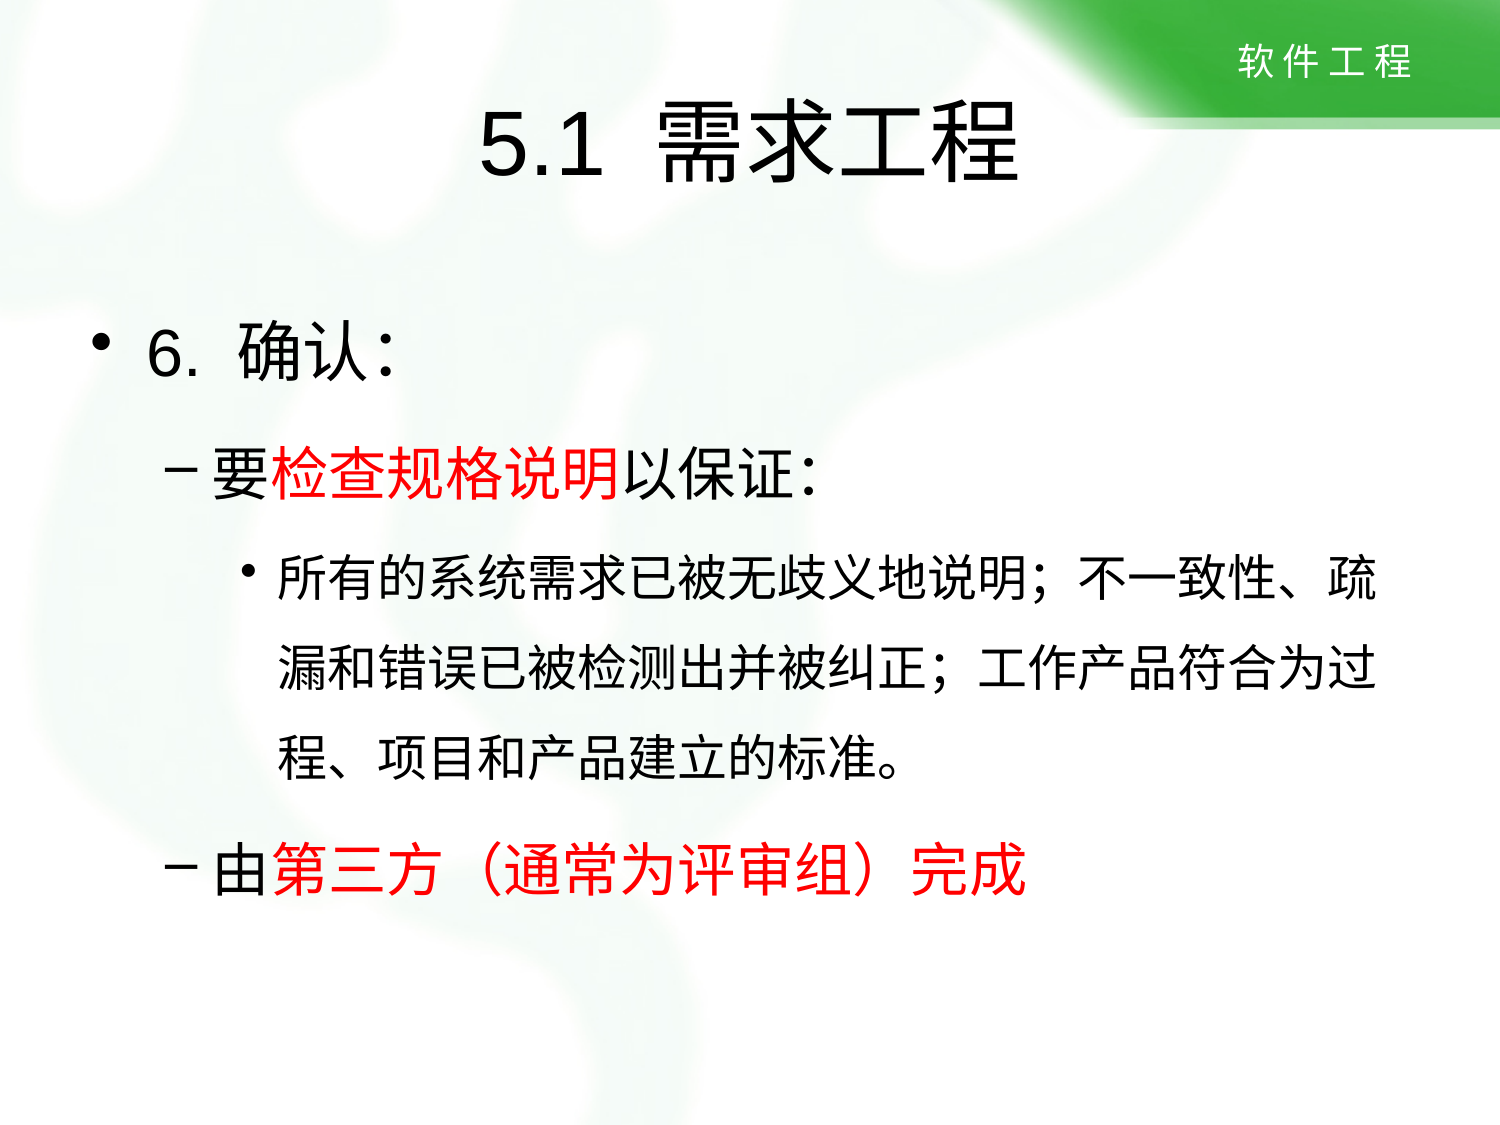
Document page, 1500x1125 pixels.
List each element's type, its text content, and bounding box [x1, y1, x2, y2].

title 5.1 需求工程 [75, 45, 1425, 233]
list 6. 确认： 要检查规格说明以保证： 所有的系统需求已被无歧义地说明；不一致性、疏漏和错误已被检测出并被纠正；工作产品符合为过程、项目和产品建立的标准。 由第三方（通常为评审组）完成 [75, 262, 1425, 1005]
picture [0, 0, 1500, 1125]
